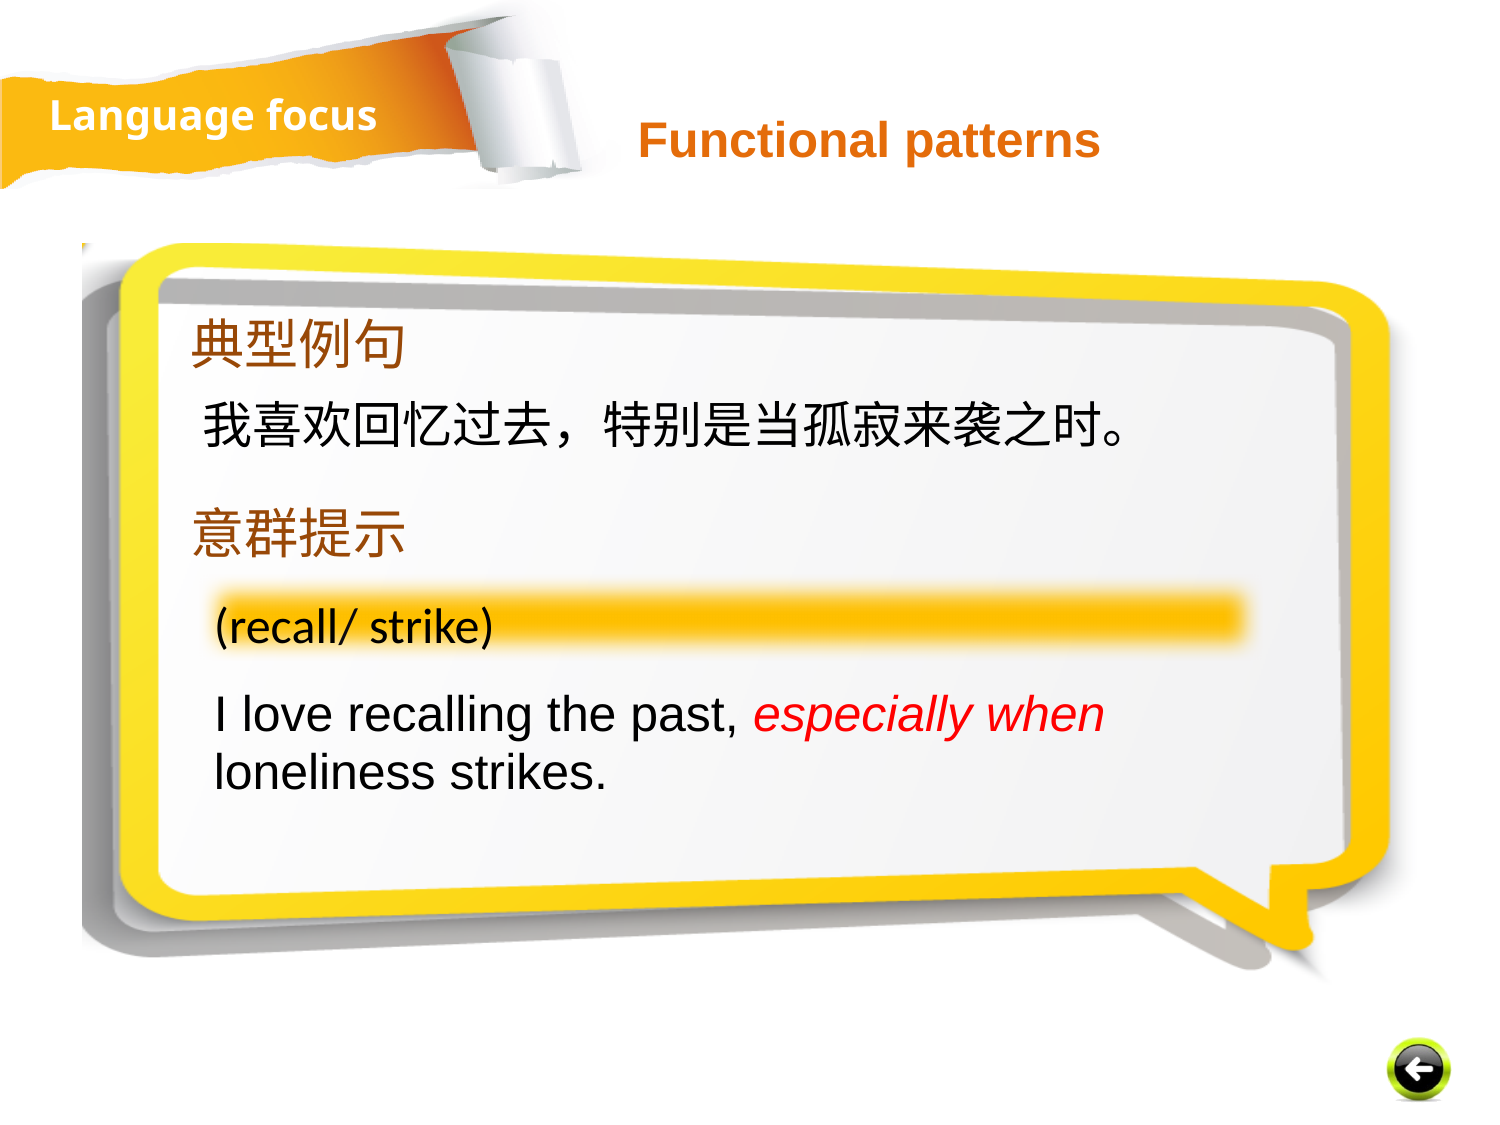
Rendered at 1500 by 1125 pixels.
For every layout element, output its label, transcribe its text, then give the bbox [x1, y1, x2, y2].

text_box Functional patterns [625, 99, 1184, 175]
picture [81, 243, 1436, 985]
picture [0, 0, 621, 190]
picture [1381, 1031, 1454, 1107]
